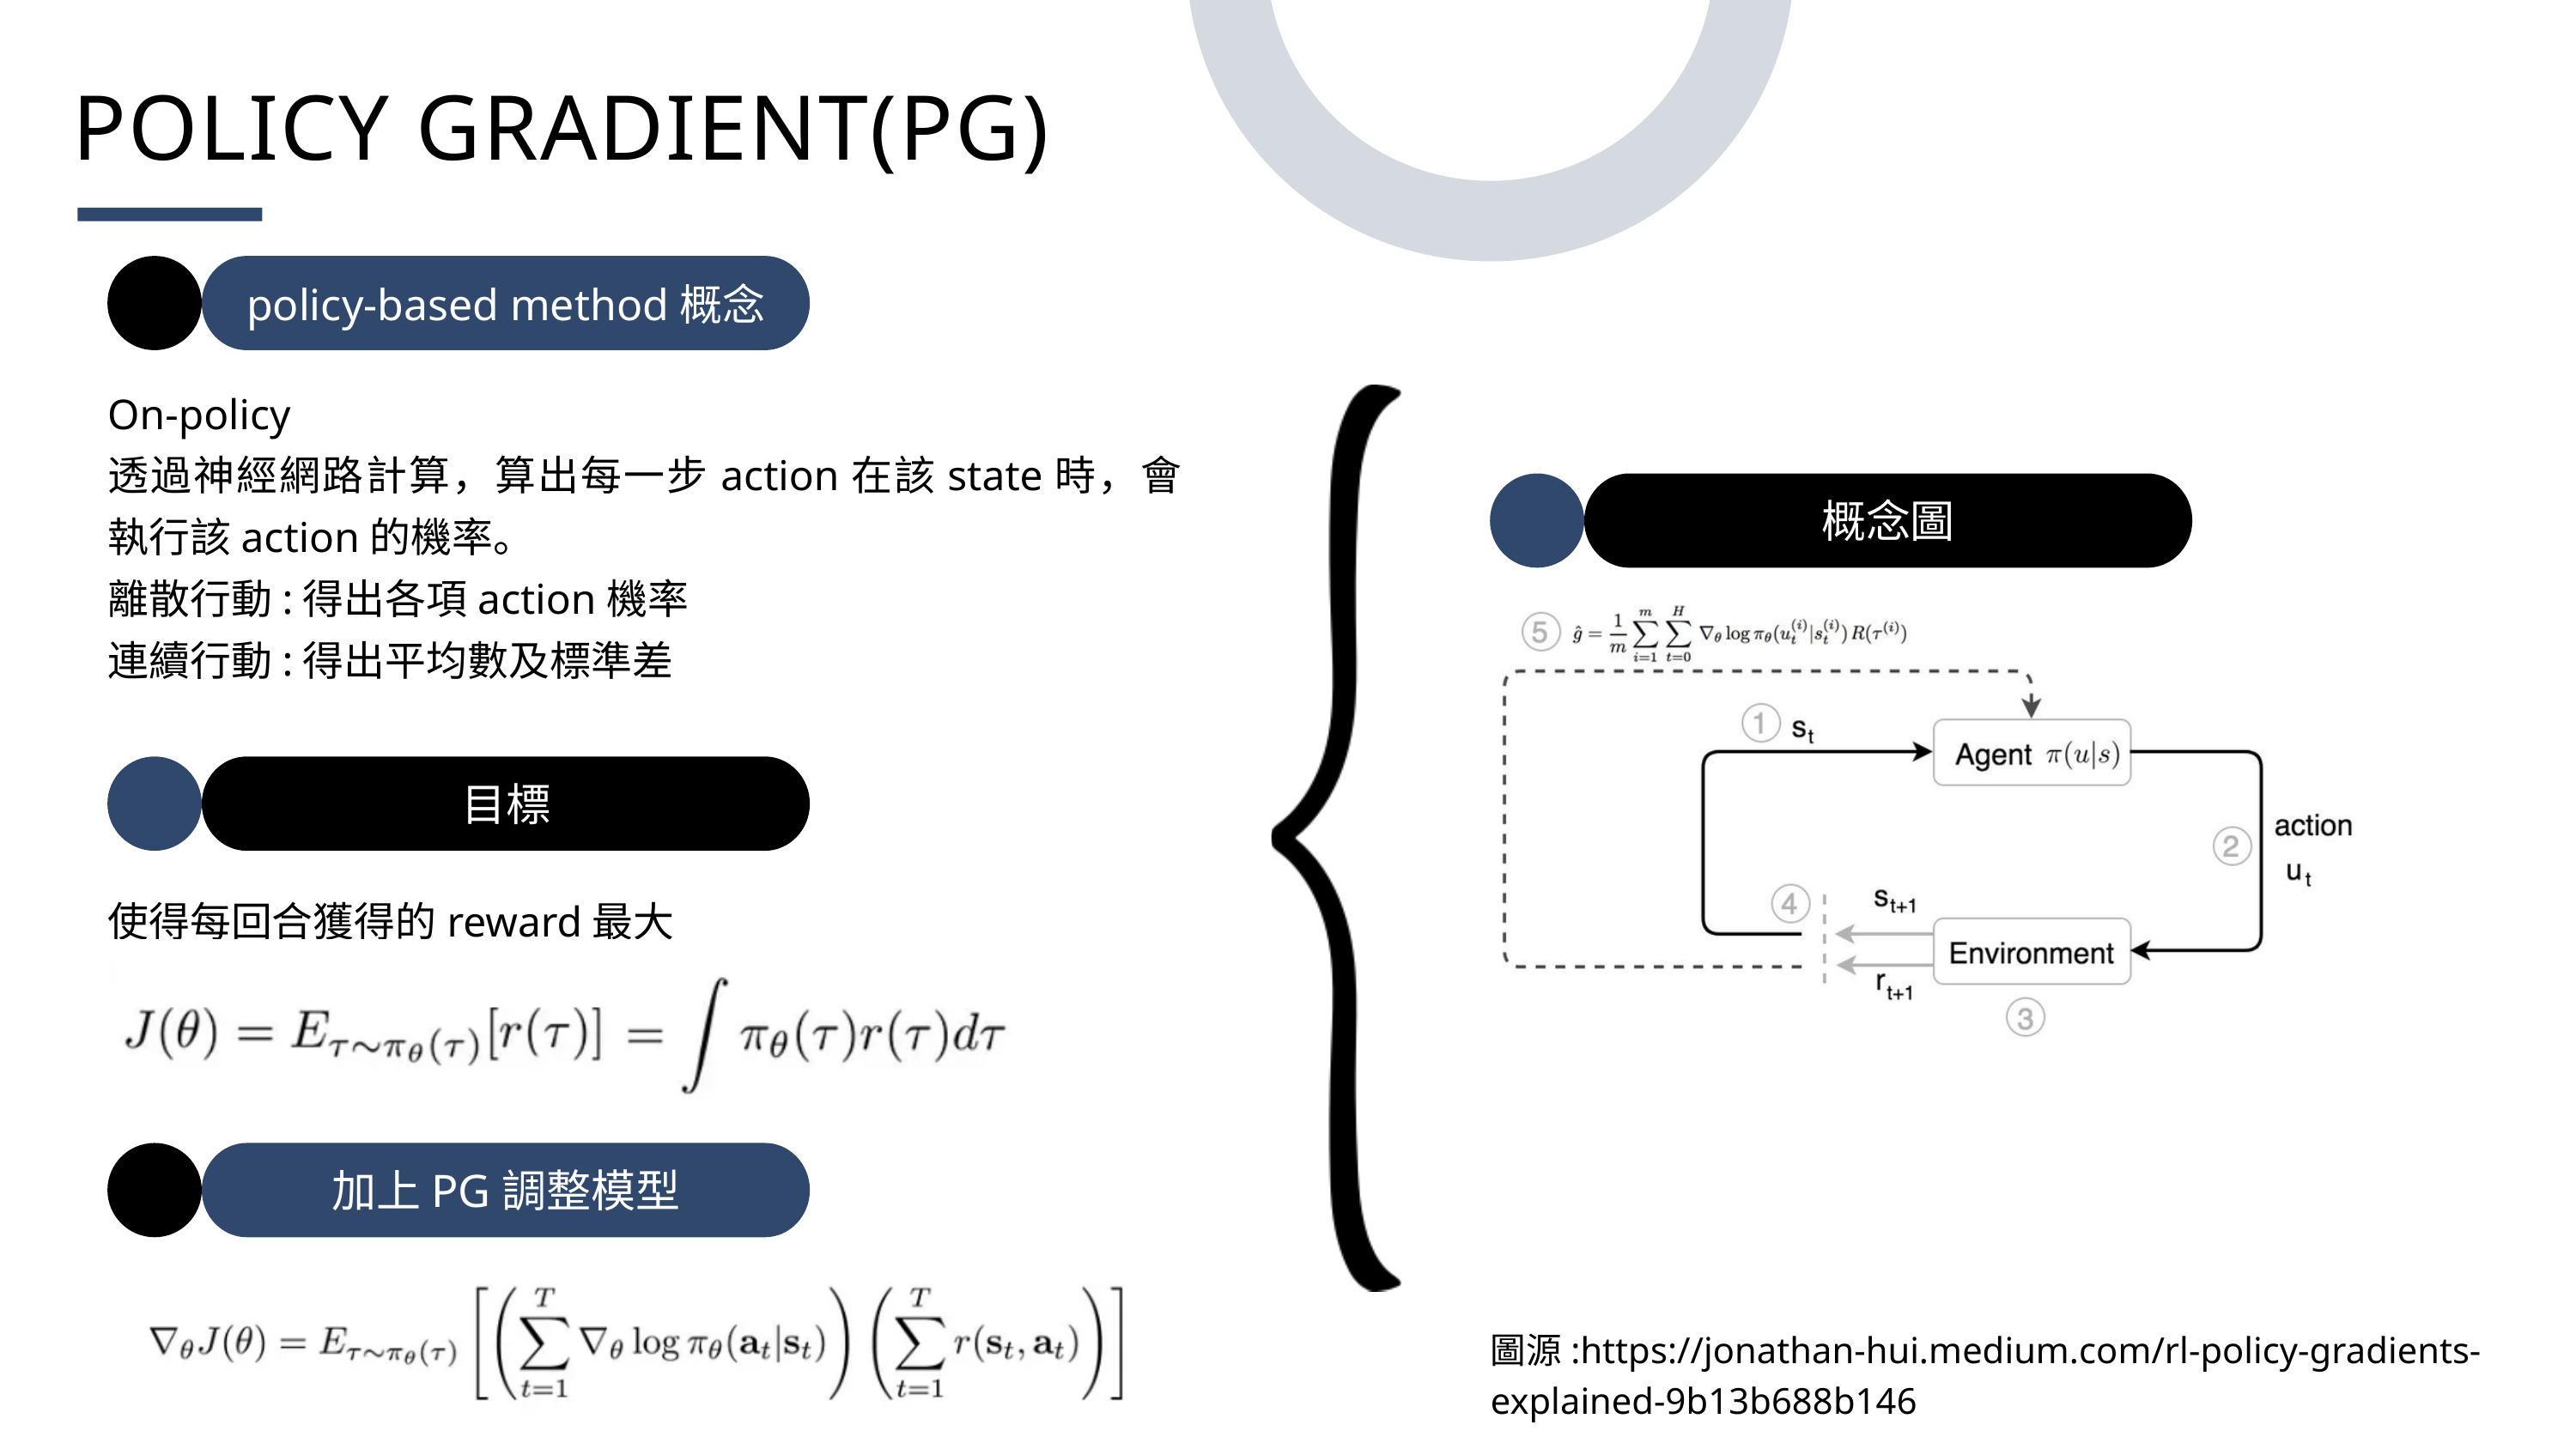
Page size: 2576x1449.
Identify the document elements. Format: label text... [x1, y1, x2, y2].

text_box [1587, 473, 2193, 568]
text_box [106, 1143, 203, 1238]
text_box [107, 946, 1015, 1106]
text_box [203, 1143, 811, 1238]
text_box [1489, 473, 1585, 568]
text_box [106, 756, 1182, 941]
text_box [1226, 0, 1755, 221]
text_box 圖源:https://jonathan-hui.medium.com/rl-policy-gradients-explained-9b13b688b146 [1490, 1321, 2488, 1422]
text_box POLICY GRADIENT(PG) [72, 52, 1222, 178]
text_box On-policy 透過神經網路計算，算出每一步action在該state時，會執行該action的機率。 離散行動:得出各項action機率 連續行動:得出平均數及標準差 [107, 375, 1182, 685]
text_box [203, 255, 811, 351]
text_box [106, 255, 203, 351]
text_box [1490, 592, 2365, 1051]
text_box [1271, 385, 1402, 1292]
text_box [107, 1268, 1150, 1419]
